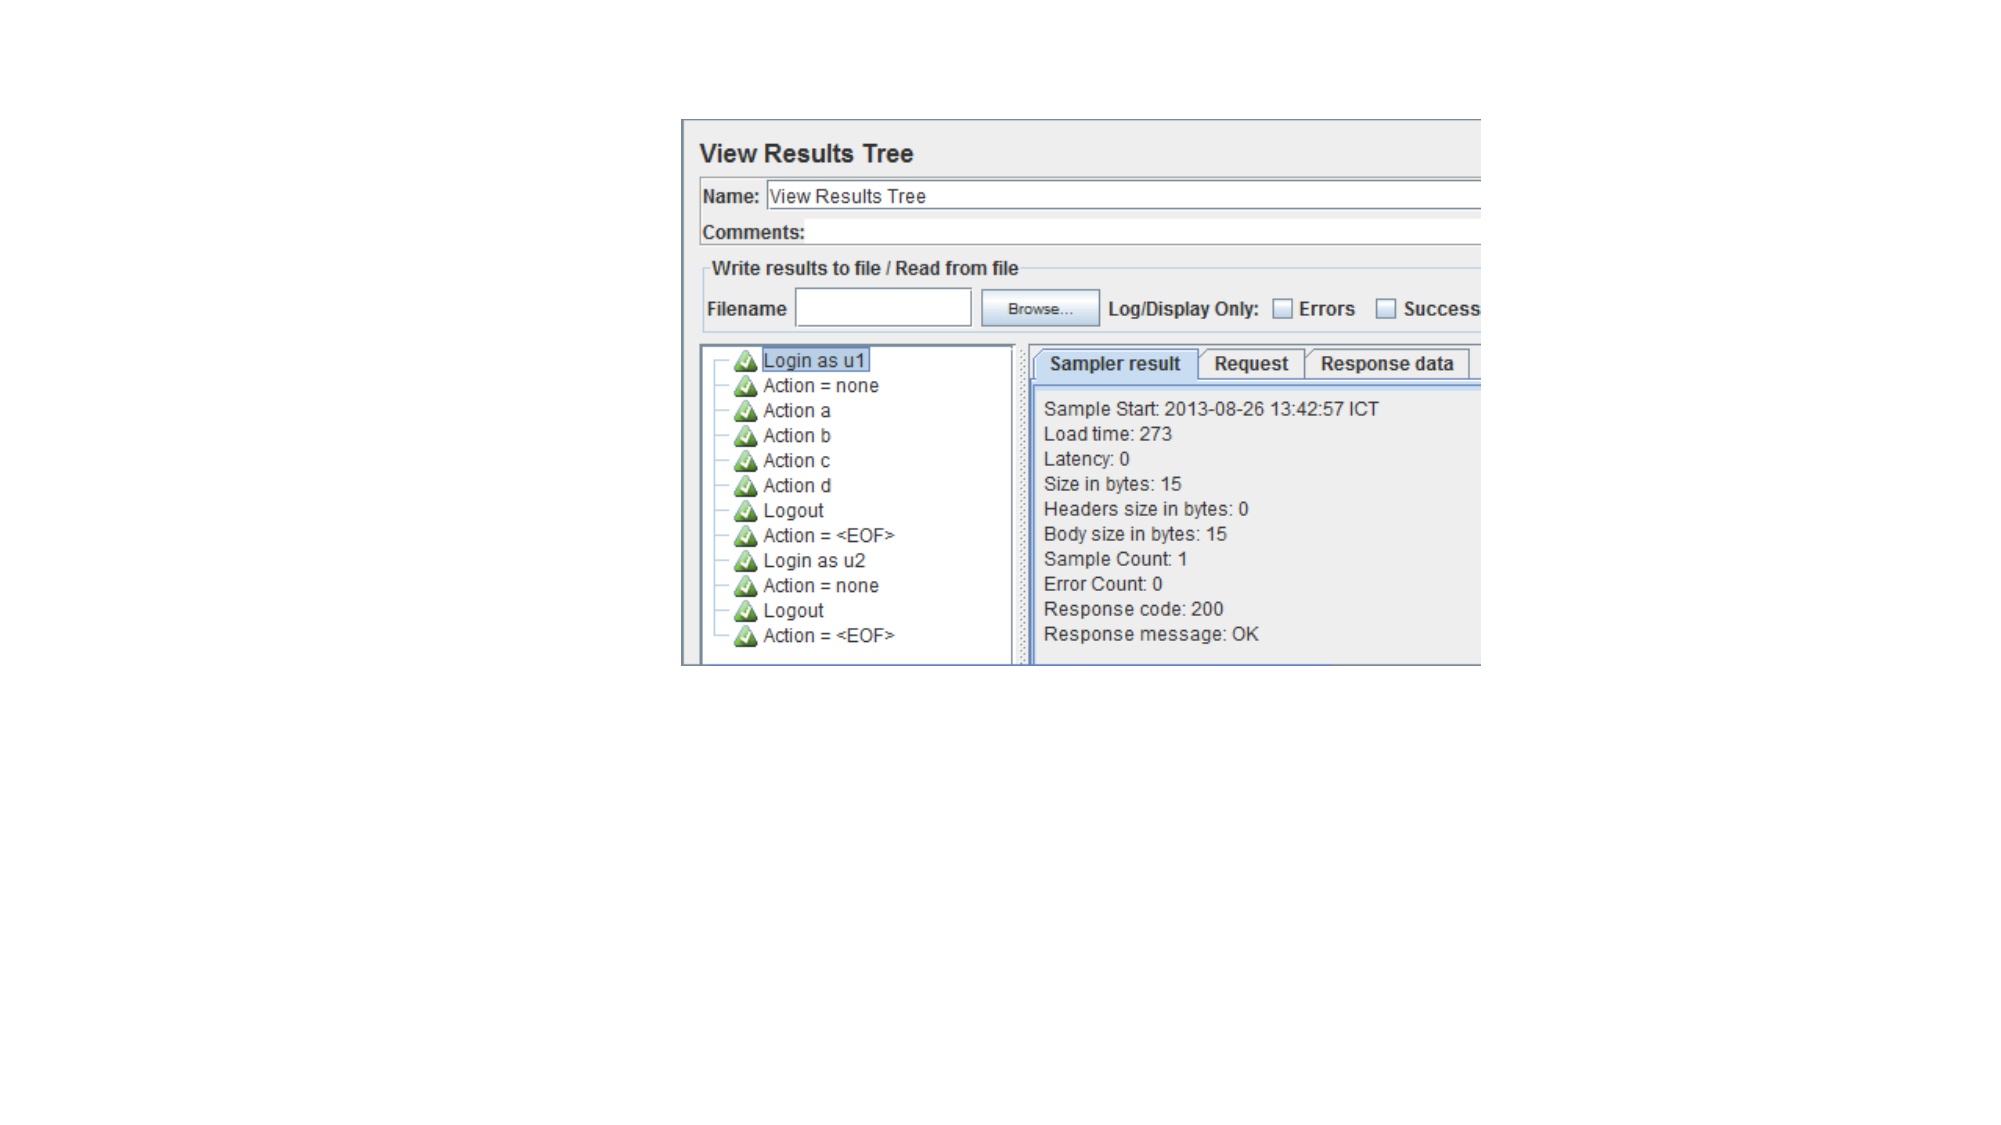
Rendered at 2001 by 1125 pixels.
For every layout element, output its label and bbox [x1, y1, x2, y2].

picture [681, 119, 1481, 666]
